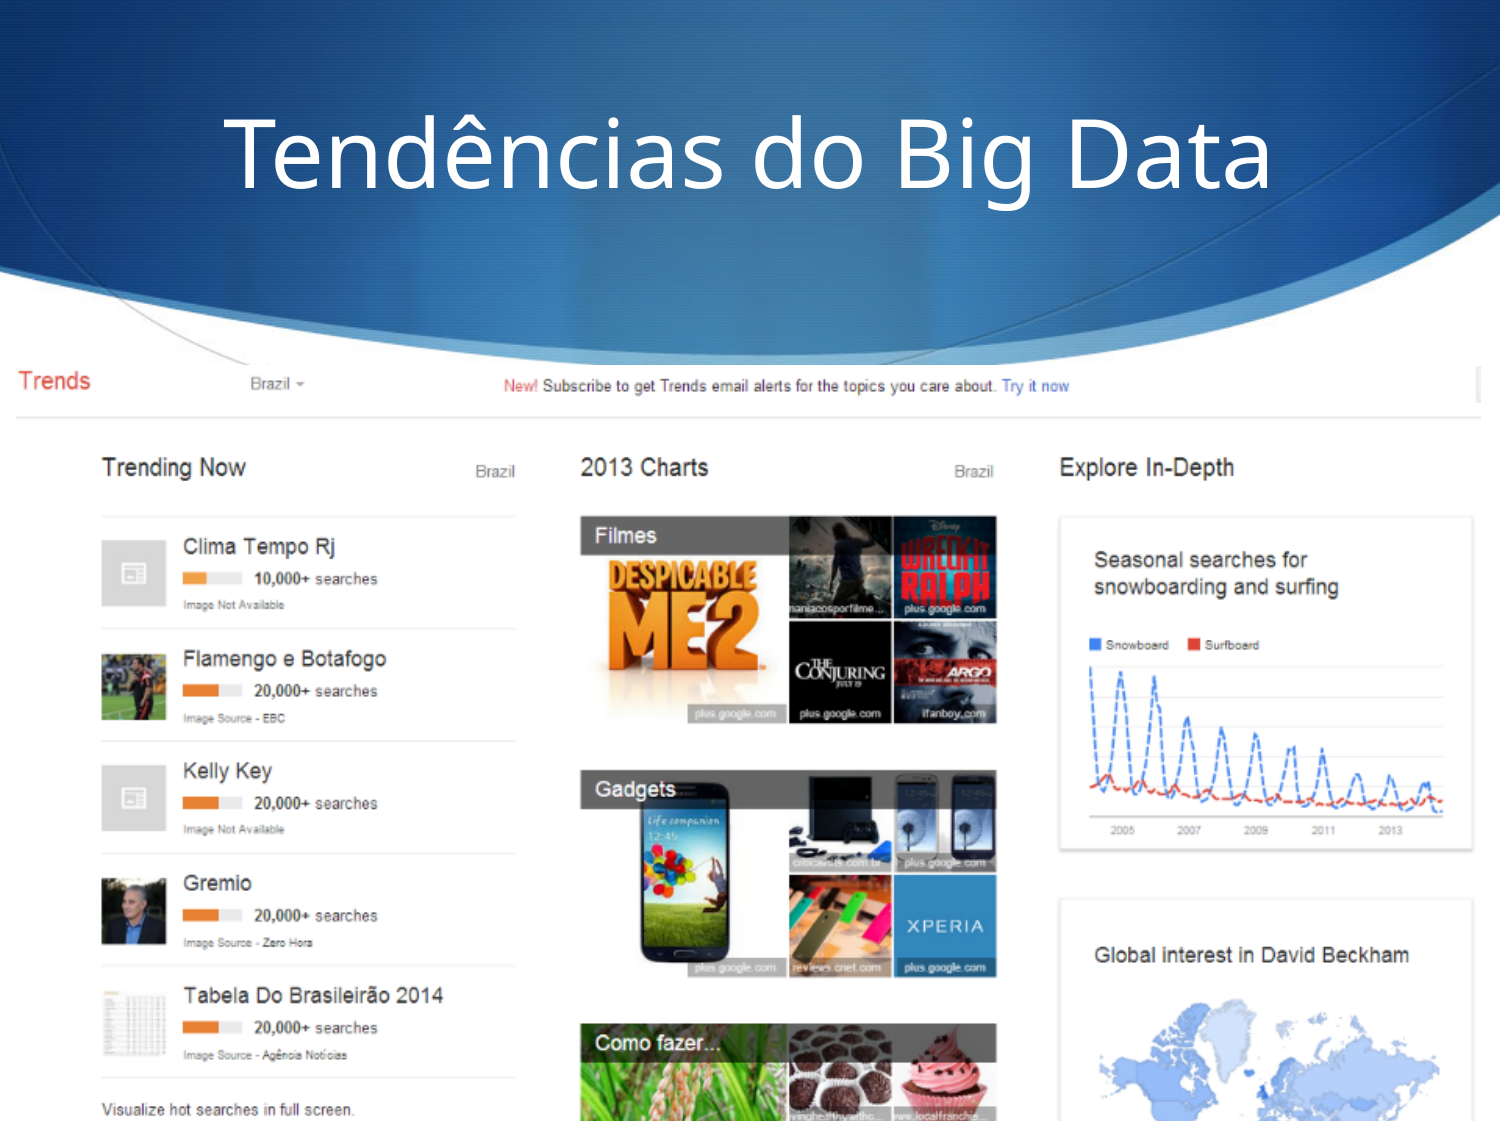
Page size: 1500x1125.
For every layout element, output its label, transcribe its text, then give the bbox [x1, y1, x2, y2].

title Tendências do Big Data [75, 56, 1425, 245]
picture [0, 0, 1500, 1125]
